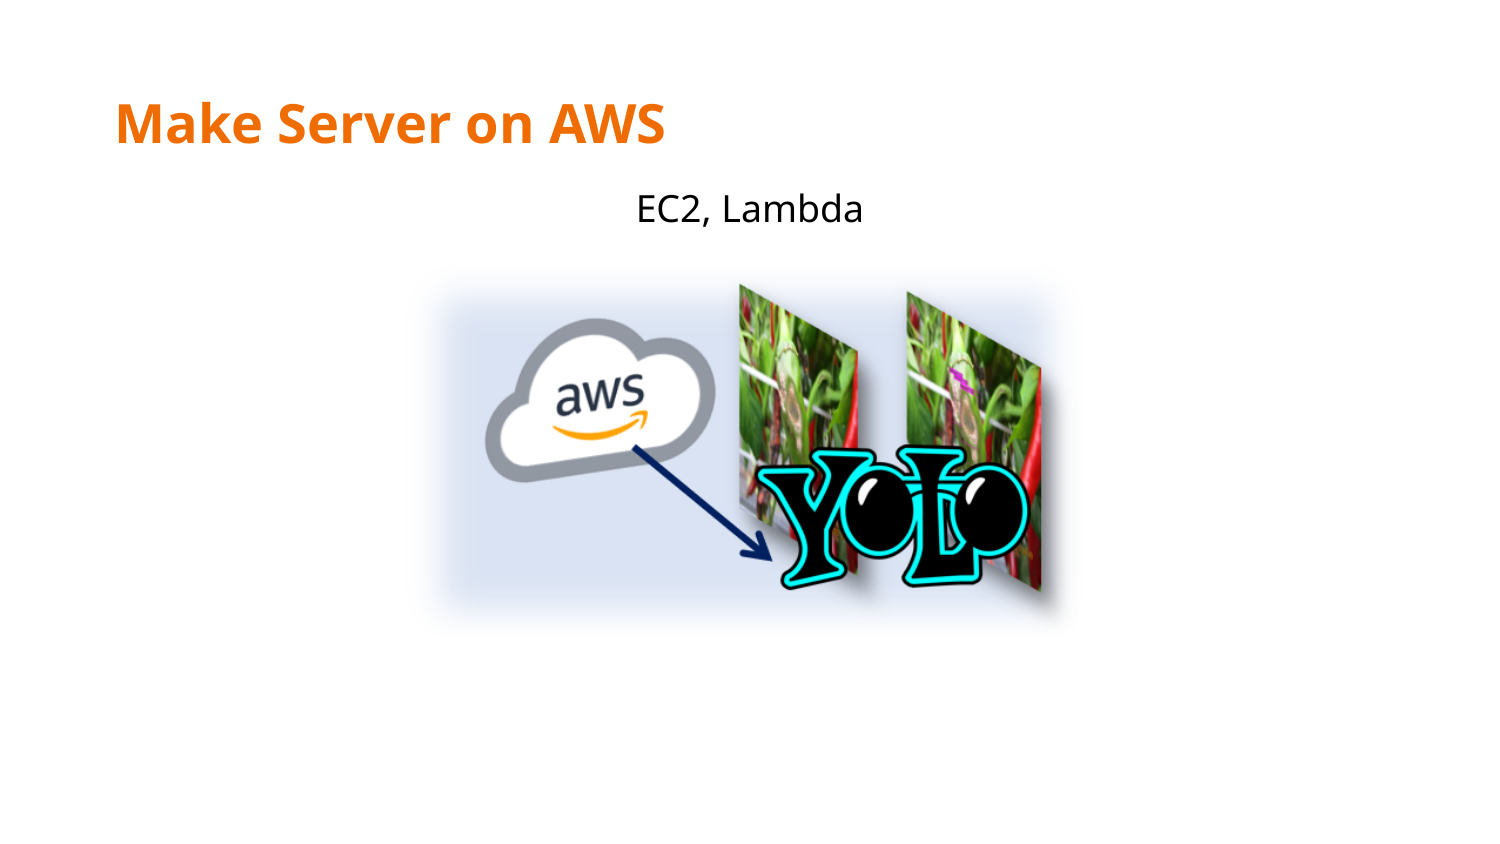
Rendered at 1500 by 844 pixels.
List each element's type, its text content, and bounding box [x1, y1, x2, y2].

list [380, 266, 1120, 636]
title Make Server on AWS [103, 44, 1397, 208]
text_box EC2, Lambda [231, 179, 1269, 236]
